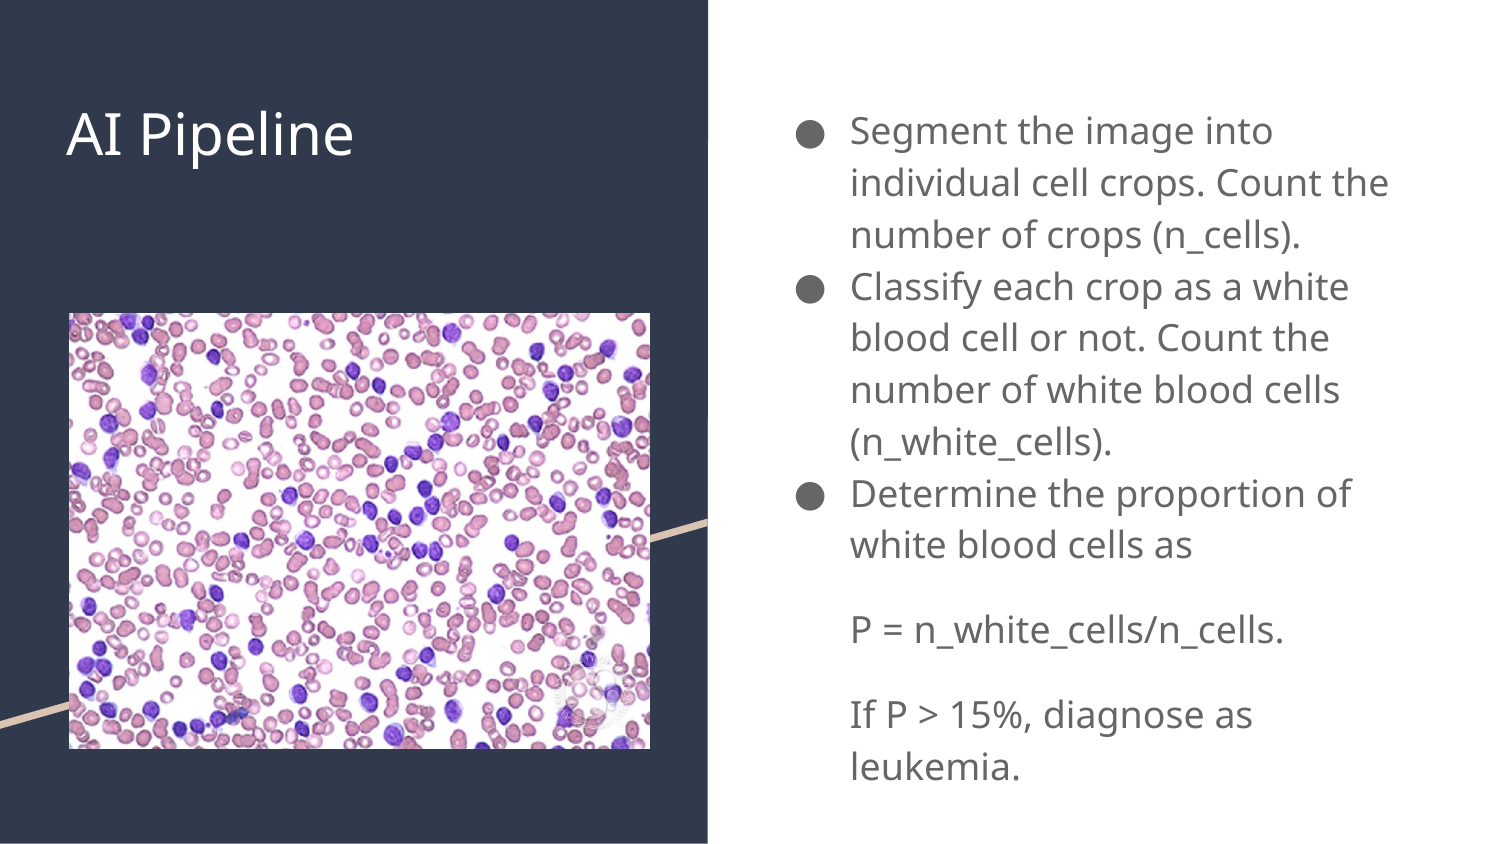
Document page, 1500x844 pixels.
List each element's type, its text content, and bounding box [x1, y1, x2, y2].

picture [69, 313, 650, 750]
list Segment the image into individual cell crops. Count the number of crops (n_cells). Classify each crop as a white blood cell or not. Count the number of white blood cells (n_white_cells). Determine the proportion of white blood cells as P = n_white_cells/n_cells. If P > 15%, diagnose as leukemia. [759, 85, 1444, 758]
title AI Pipeline [51, 82, 660, 494]
